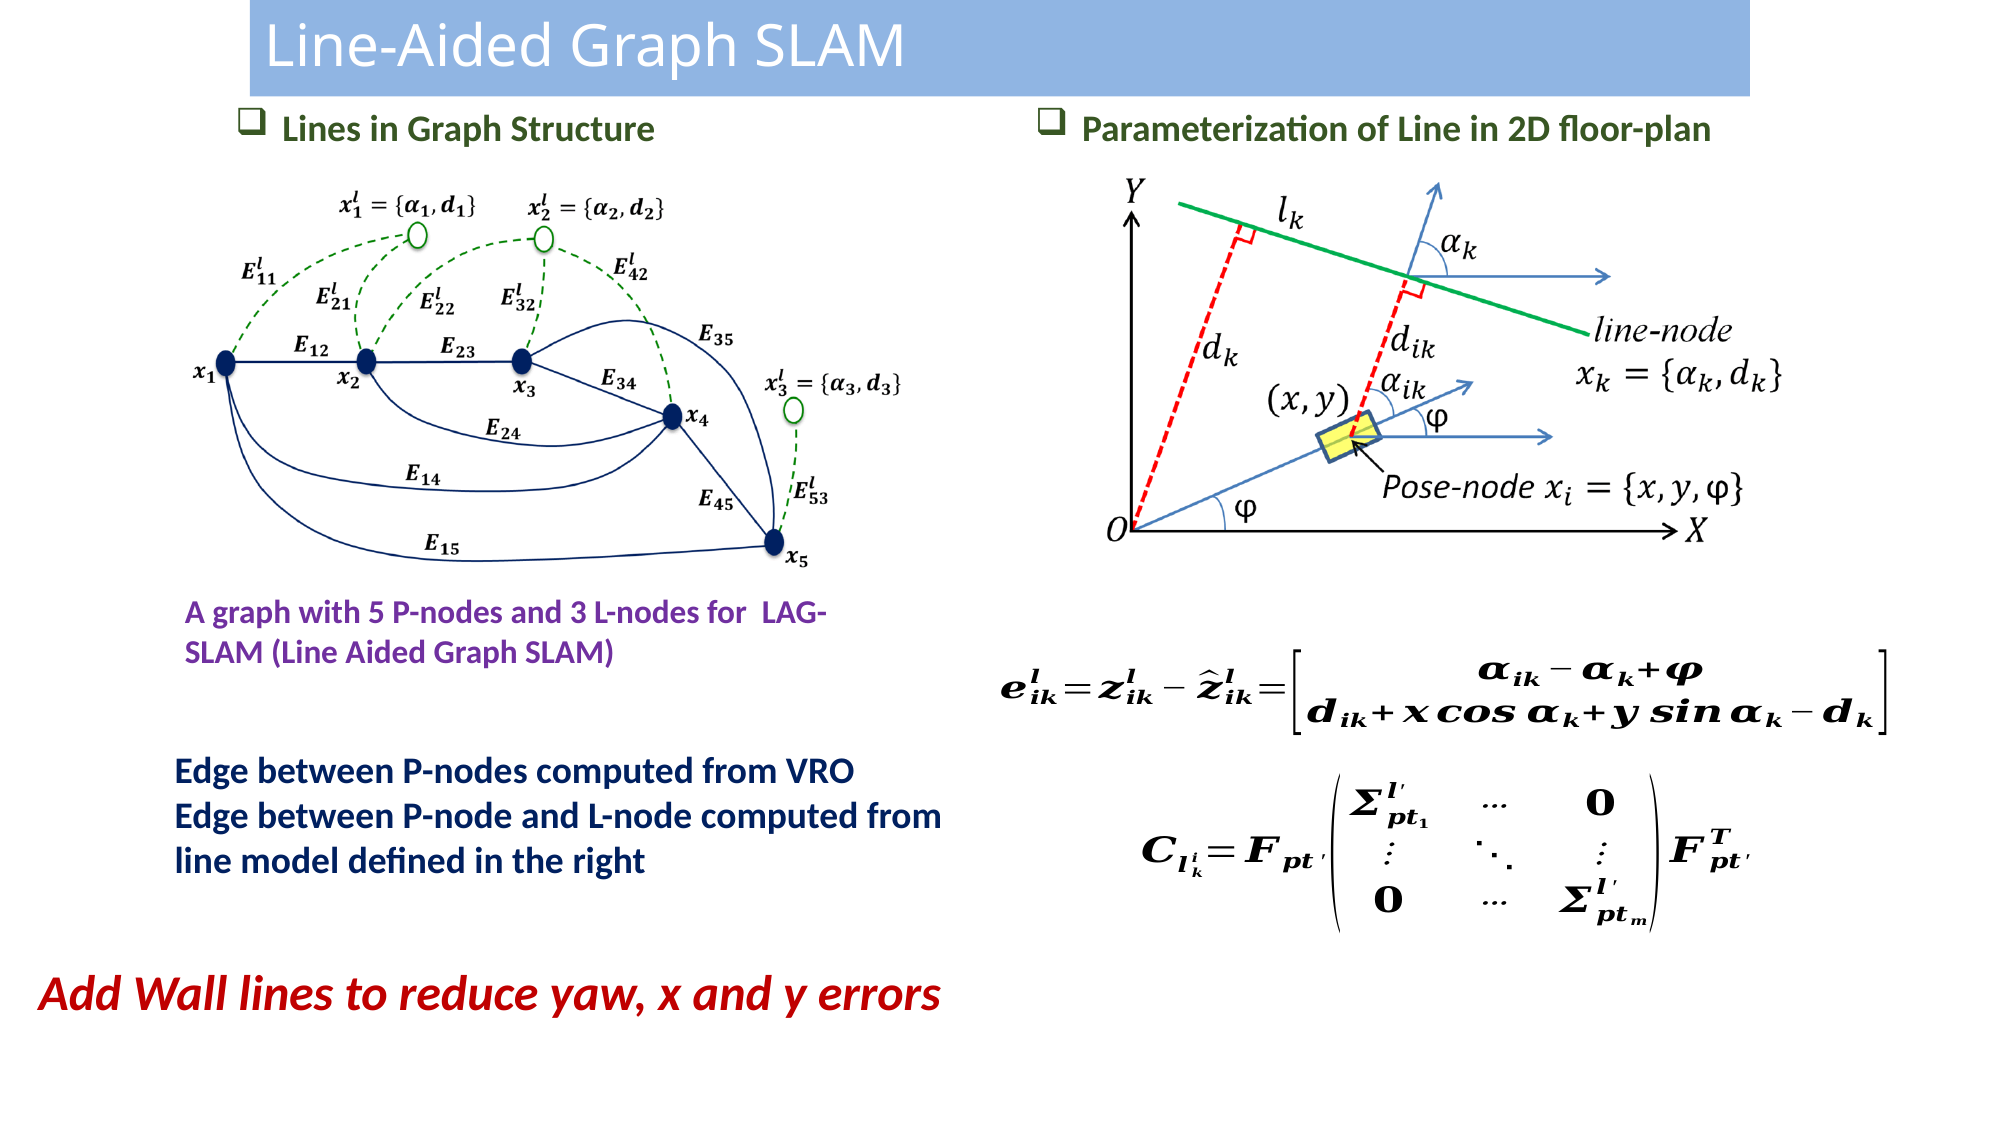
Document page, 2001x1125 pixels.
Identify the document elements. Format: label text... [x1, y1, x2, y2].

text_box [23, 96, 1198, 1029]
title Line-Aided Graph SLAM [249, 0, 1750, 96]
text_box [1198, 96, 1891, 937]
